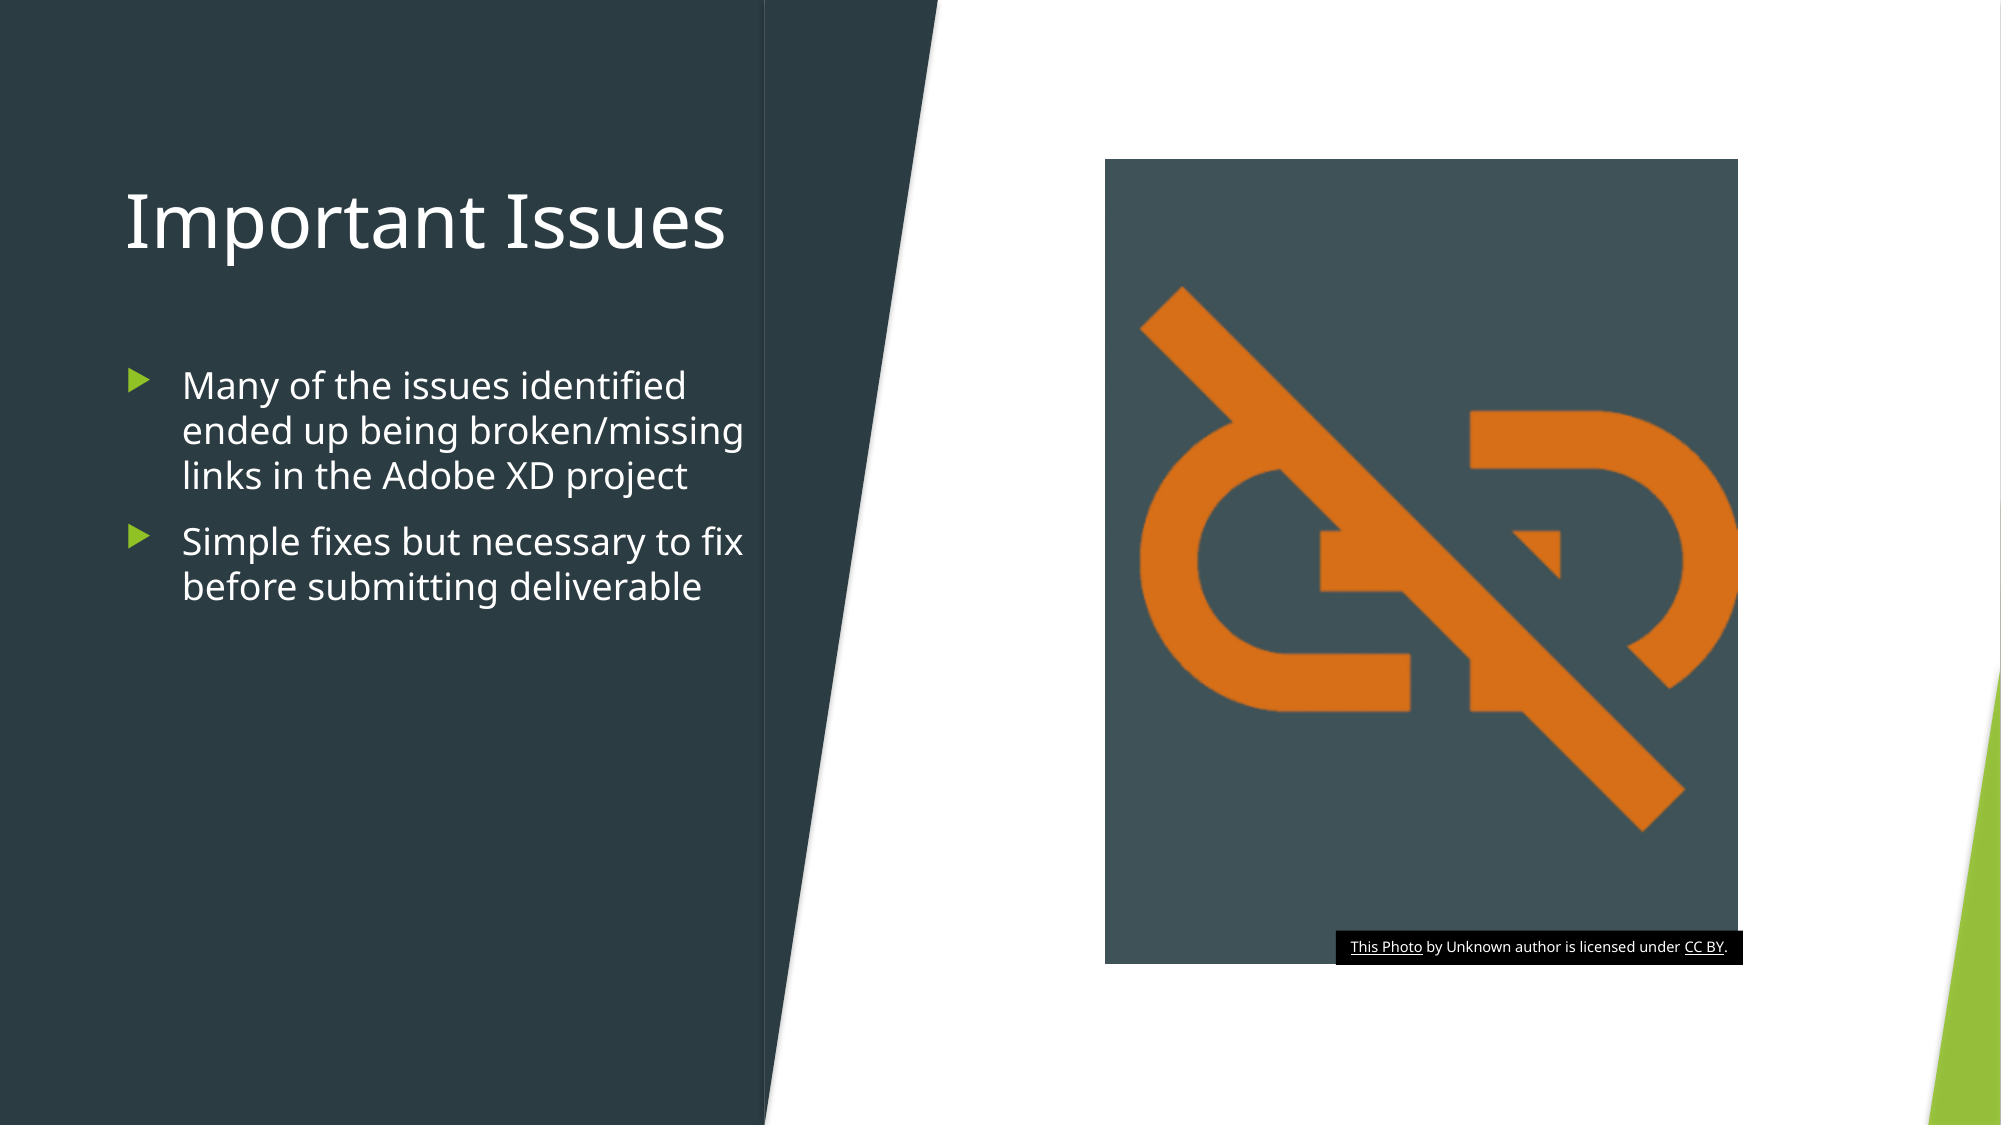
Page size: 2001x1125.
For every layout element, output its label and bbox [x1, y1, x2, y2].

text_box [0, 0, 2000, 1125]
list [1105, 158, 1739, 964]
